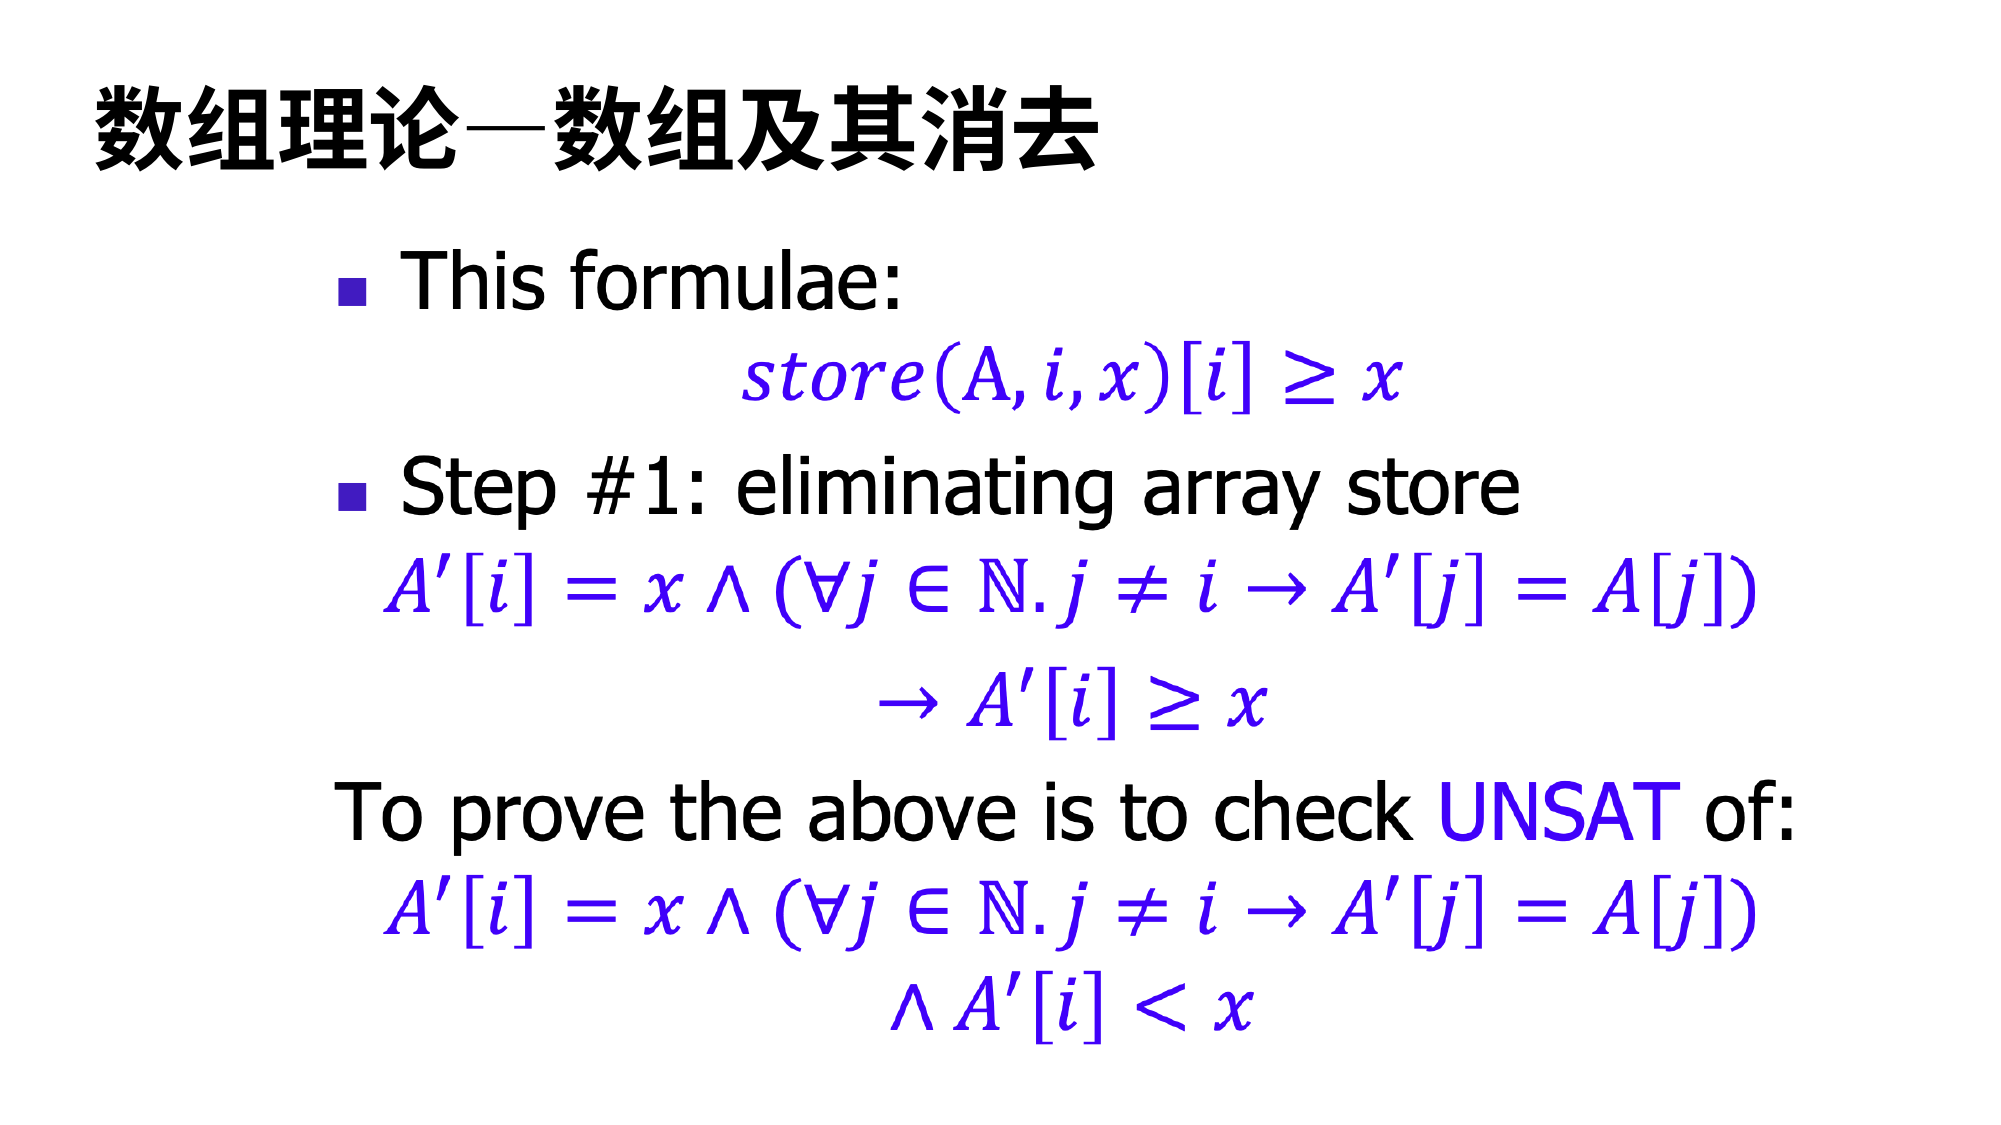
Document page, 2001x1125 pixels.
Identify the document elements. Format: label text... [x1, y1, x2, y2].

picture [288, 230, 1838, 1100]
title 数组理论—数组及其消去 [78, 25, 1804, 243]
